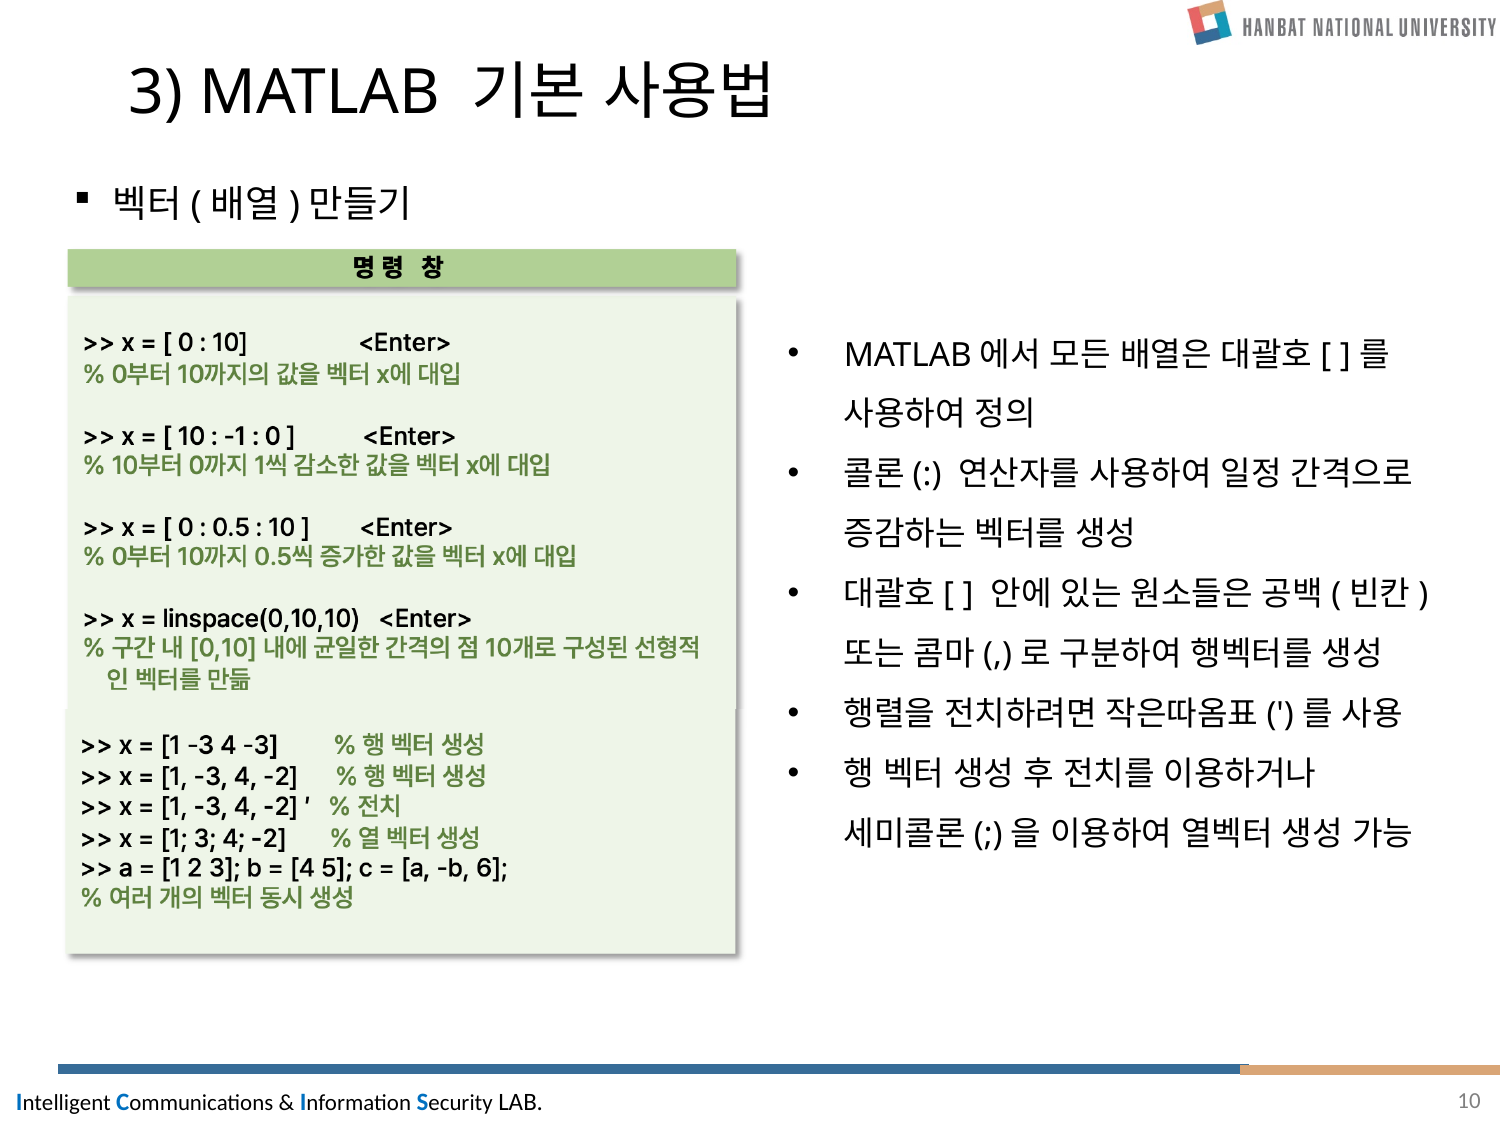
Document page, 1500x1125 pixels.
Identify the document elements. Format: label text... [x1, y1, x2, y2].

list 벡터(배열)만들기 [59, 177, 1441, 1063]
title 3) MATLAB 기본 사용법 [59, 29, 1441, 148]
picture [1187, 0, 1496, 45]
slide_number 10 [1158, 1077, 1496, 1125]
text_box MATLAB에서 모든 배열은 대괄호[ ]를 사용하여 정의 콜론(:) 연산자를 사용하여 일정 간격으로 증감하는 벡터를 생성 대괄호[ ] 안에 있는 원소들은 공백(빈칸) 또는 콤마(,)로 구분하여 행벡터를 생성 행렬을 전치하려면 작은따옴표(')를 사용 행 벡터 생성 후 전치를 이용하거나 세미콜론(;)을 이용하여 열벡터 생성 가능 [772, 305, 1461, 919]
picture [58, 241, 750, 967]
